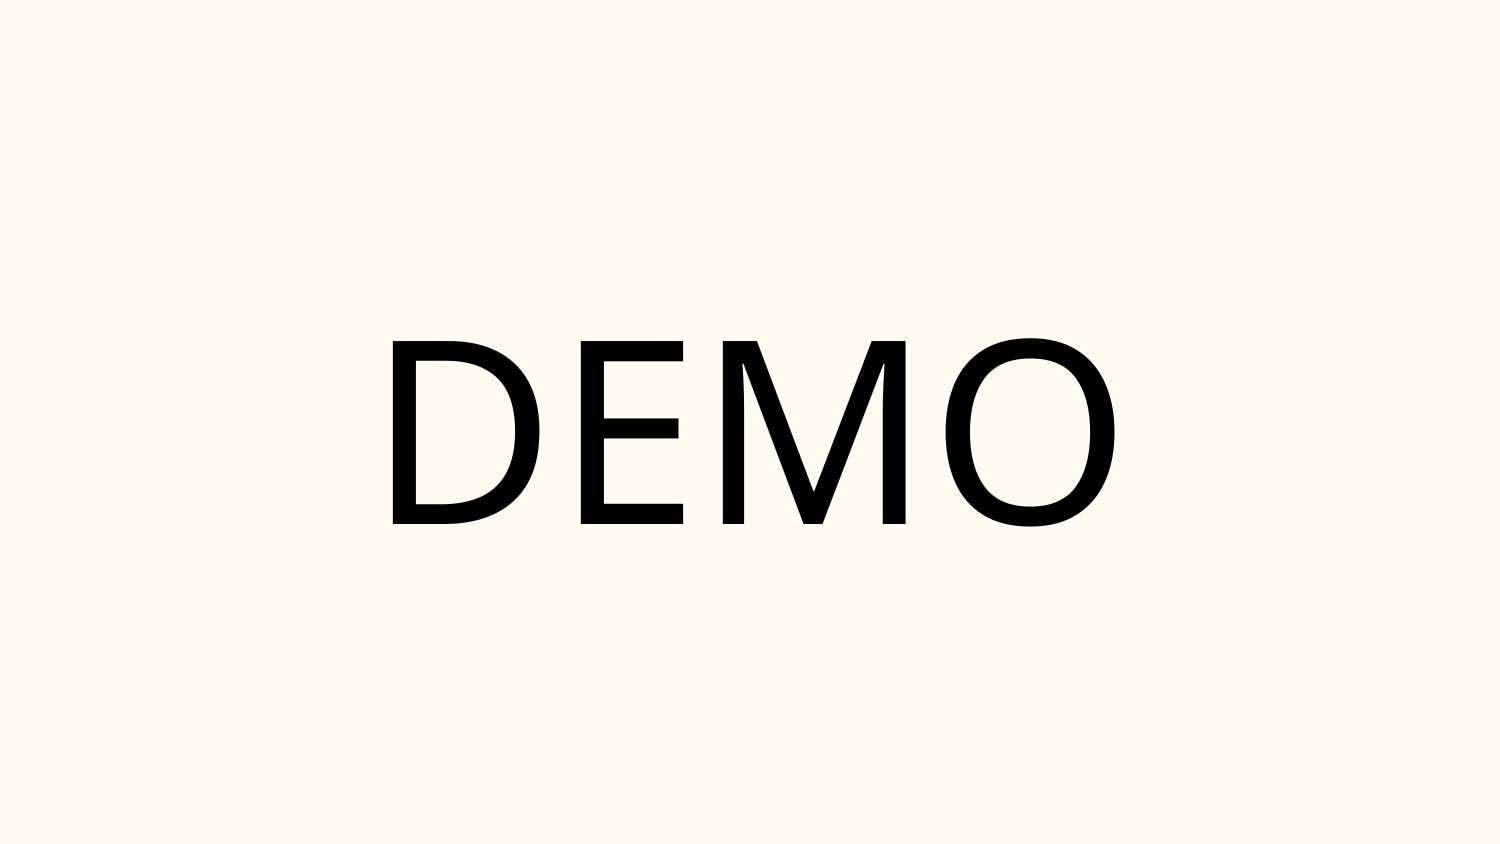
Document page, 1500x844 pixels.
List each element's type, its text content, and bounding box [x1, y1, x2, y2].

title DEMO [51, 37, 1449, 806]
